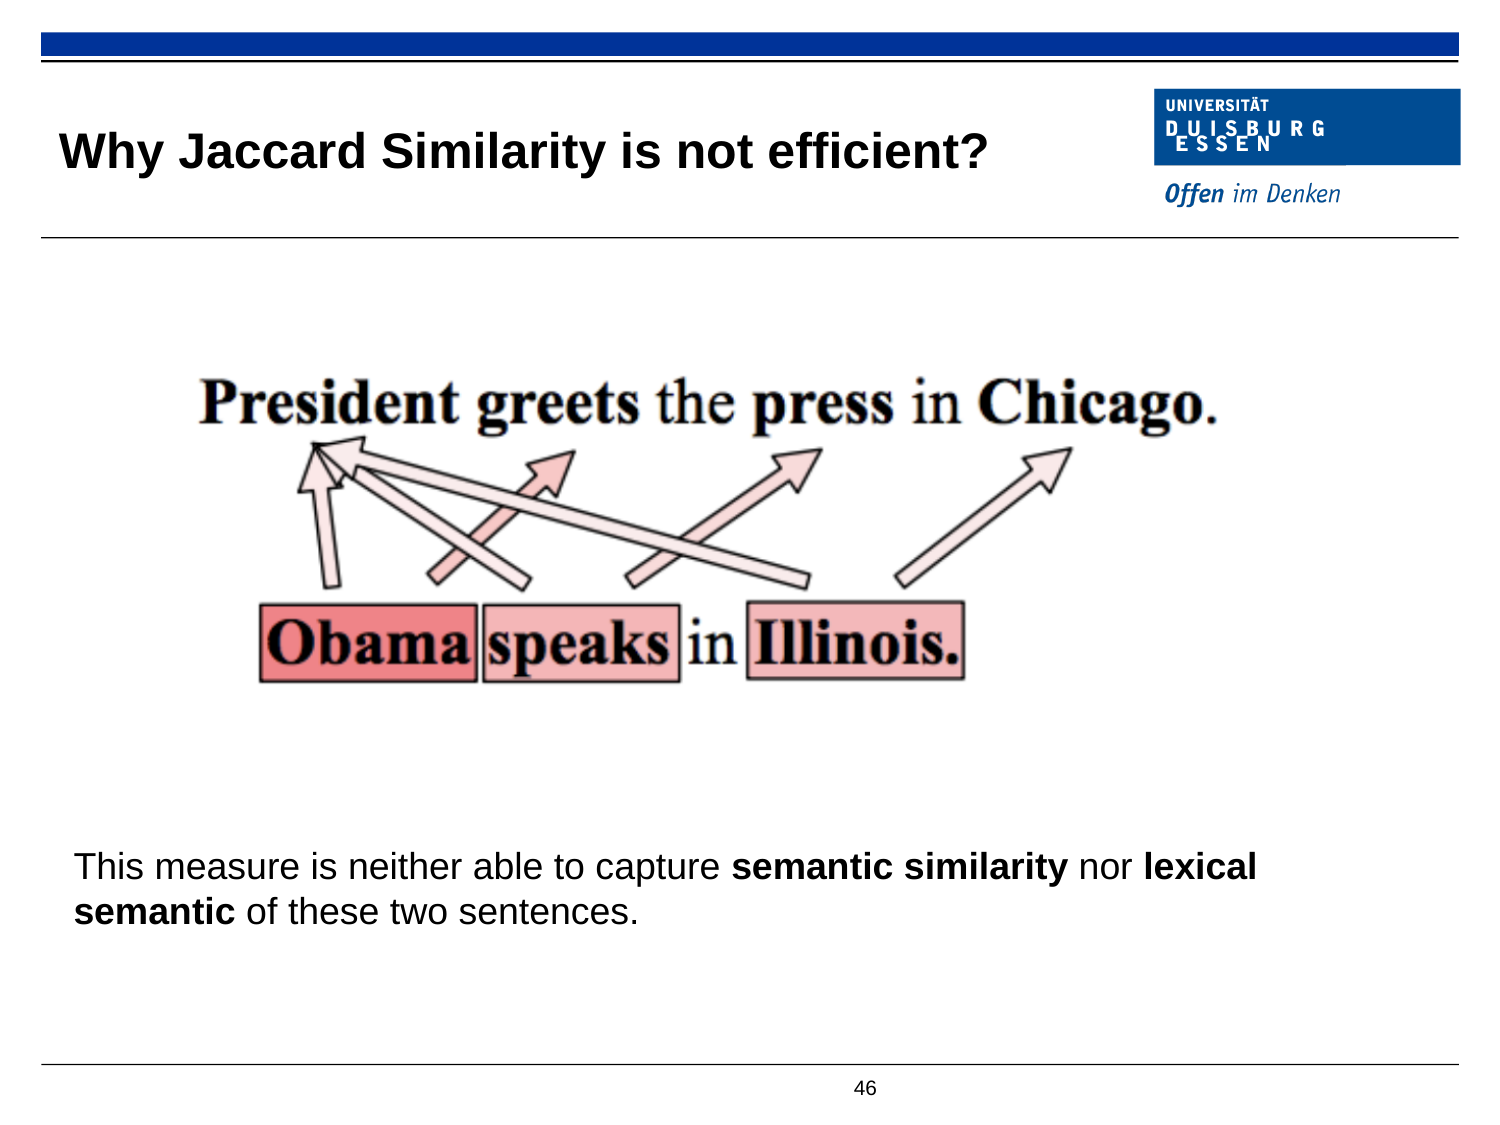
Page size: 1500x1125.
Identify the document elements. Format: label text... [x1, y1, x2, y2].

picture [1154, 80, 1461, 213]
text_box This measure is neither able to capture semantic similarity nor lexical semantic of these two sentences. [58, 834, 1363, 940]
title Why Jaccard Similarity is not efficient? [58, 79, 1126, 218]
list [192, 349, 1229, 699]
